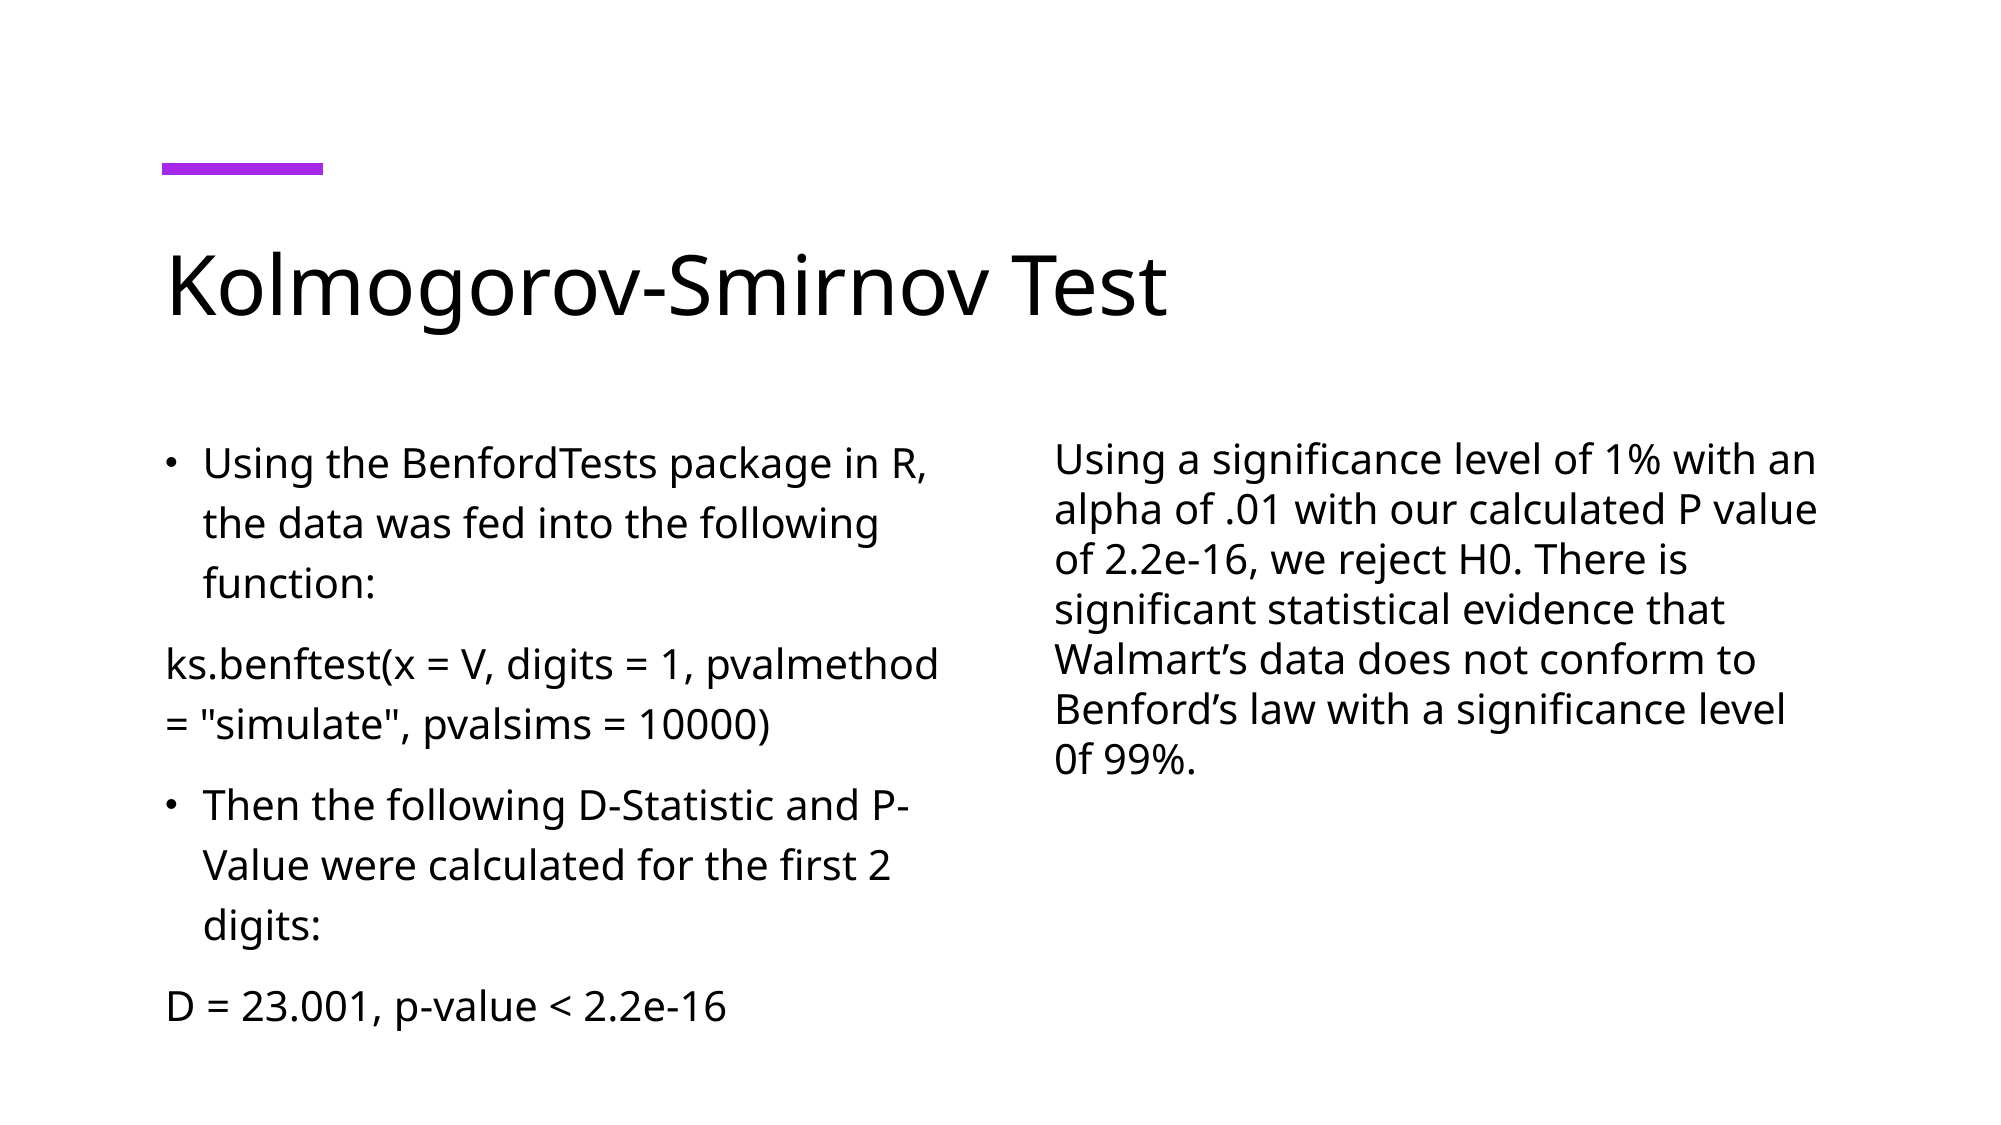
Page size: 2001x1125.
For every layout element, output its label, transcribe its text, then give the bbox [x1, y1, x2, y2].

title Kolmogorov-Smirnov Test [150, 224, 1850, 420]
text_box Using a significance level of 1% with an alpha of .01 with our calculated P value of 2.2e-16, we reject H0. There is significant statistical evidence that Walmart’s data does not conform to Benford’s law with a significance level 0f 99%. [1039, 425, 1850, 791]
list Using the BenfordTests package in R, the data was fed into the following function: ks.benftest(x = V, digits = 1, pvalmethod = "simulate", pvalsims = 10000) Then the following D-Statistic and P-Value were calculated for the first 2 digits: D = 23.001, p-value < 2.2e-16 [150, 419, 961, 975]
